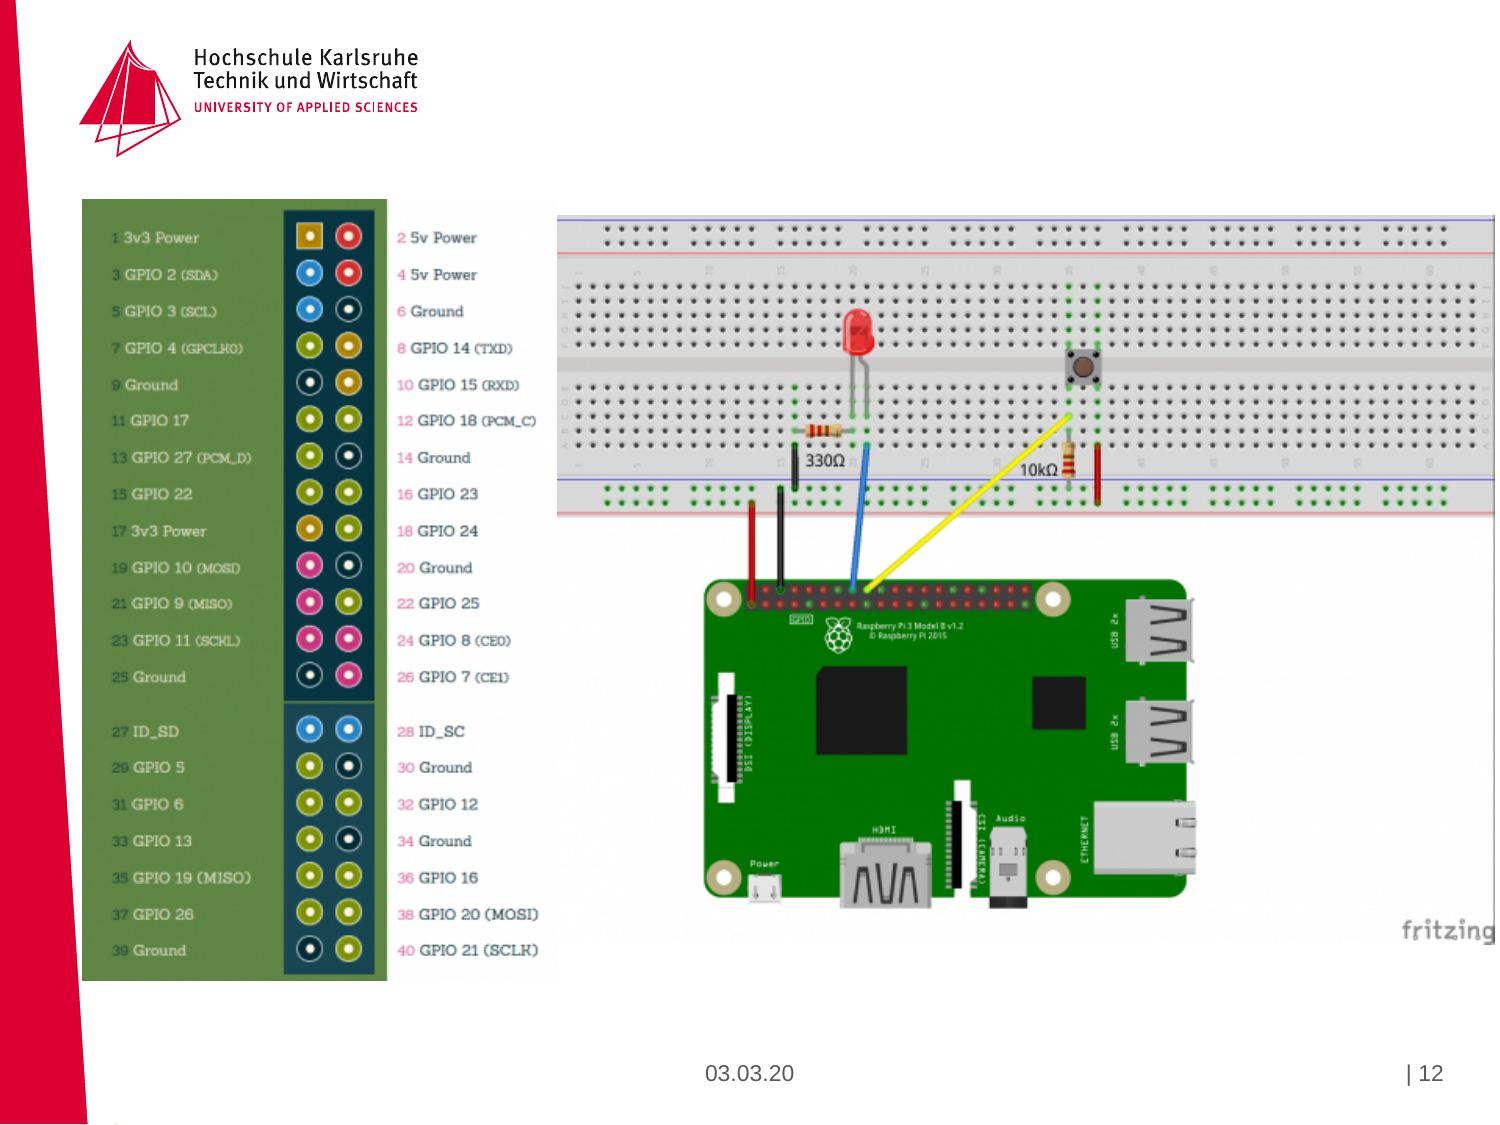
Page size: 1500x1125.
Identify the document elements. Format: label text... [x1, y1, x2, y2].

text_box | 10 [1009, 1042, 1444, 1103]
picture [82, 198, 1496, 981]
text_box 03.03.20 [574, 1042, 925, 1103]
